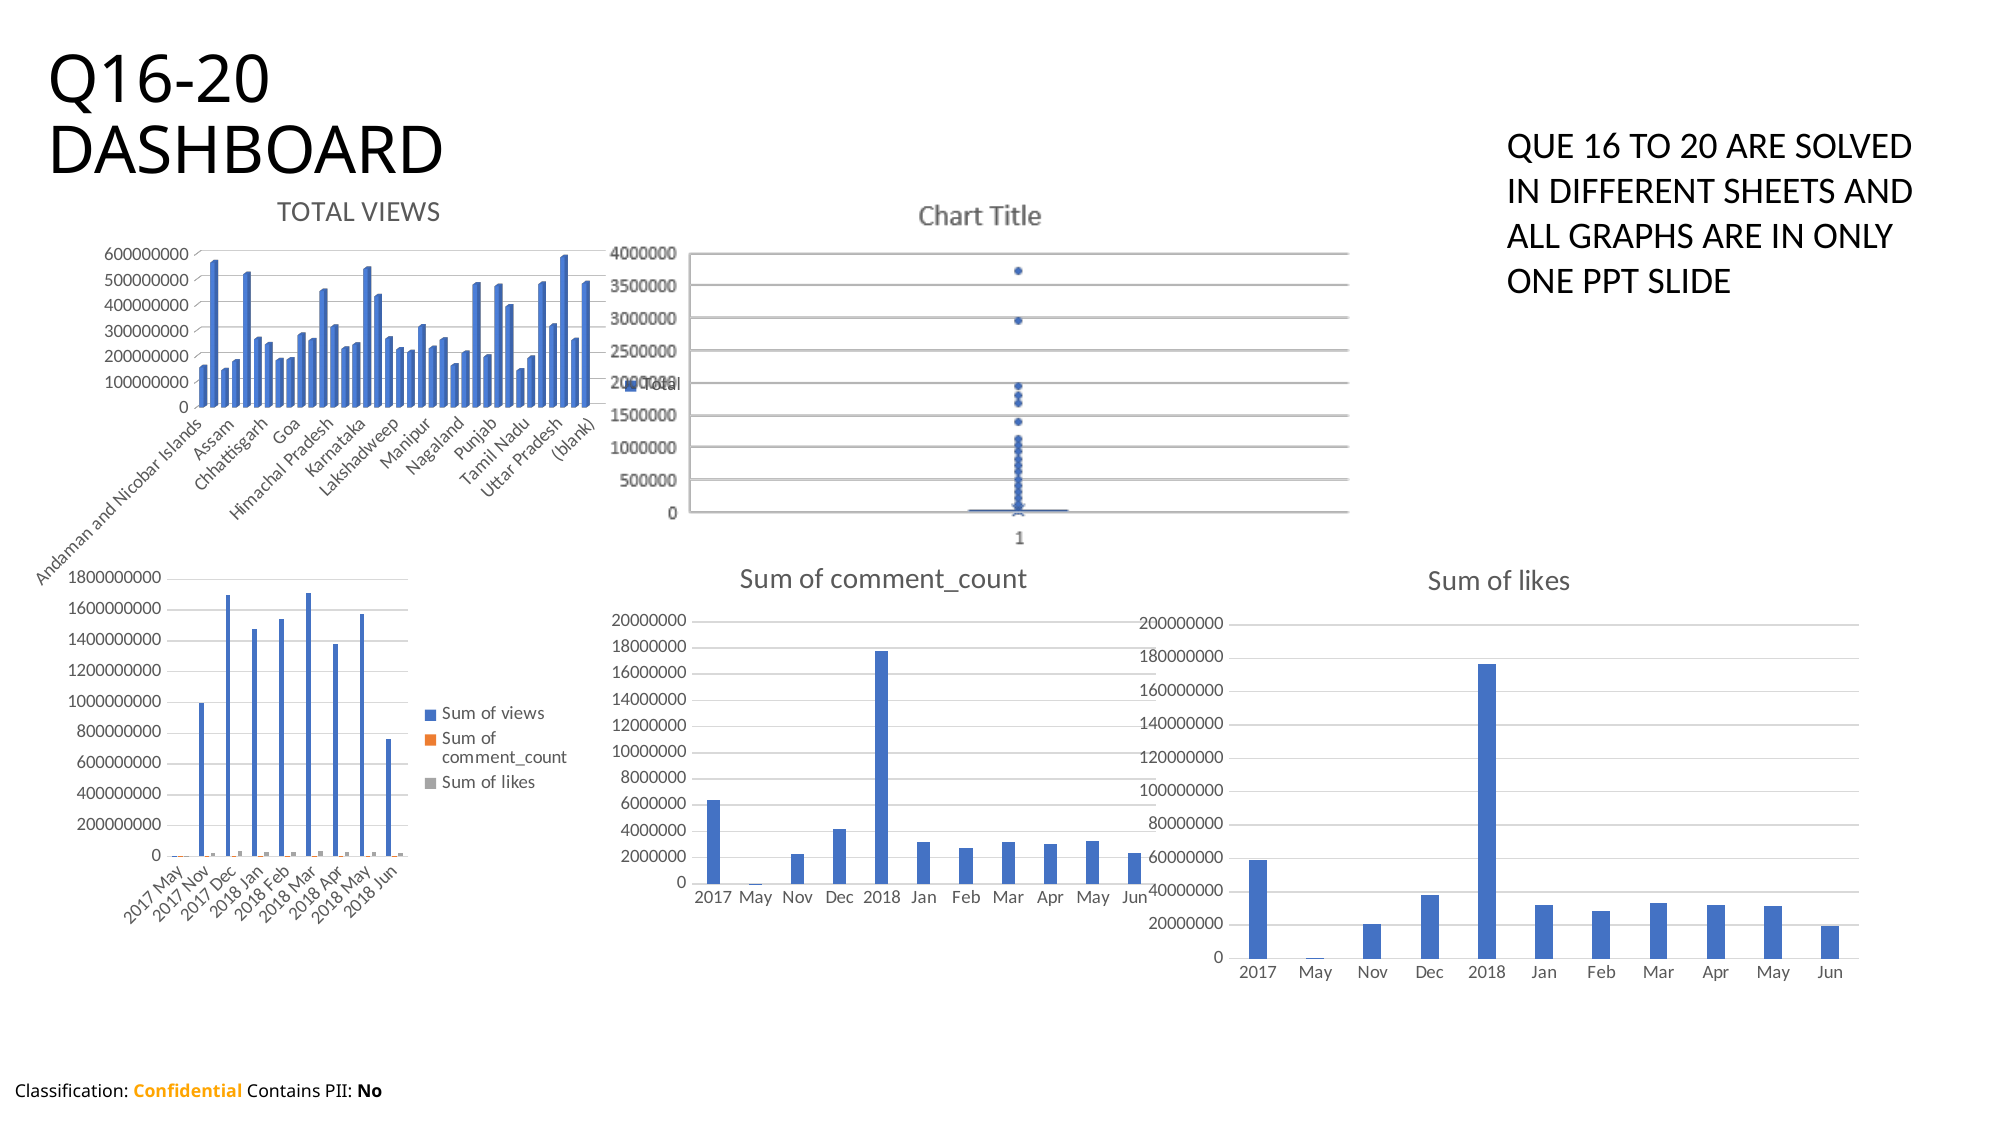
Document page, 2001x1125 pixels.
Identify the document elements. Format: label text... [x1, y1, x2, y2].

title Q16-20 DASHBOARD [32, 36, 635, 174]
text_box QUE 16 TO 20 ARE SOLVED IN DIFFERENT SHEETS AND ALL GRAPHS ARE IN ONLY ONE PPT SLIDE [1492, 113, 1947, 309]
picture [700, 188, 1365, 542]
chart [18, 174, 1874, 993]
